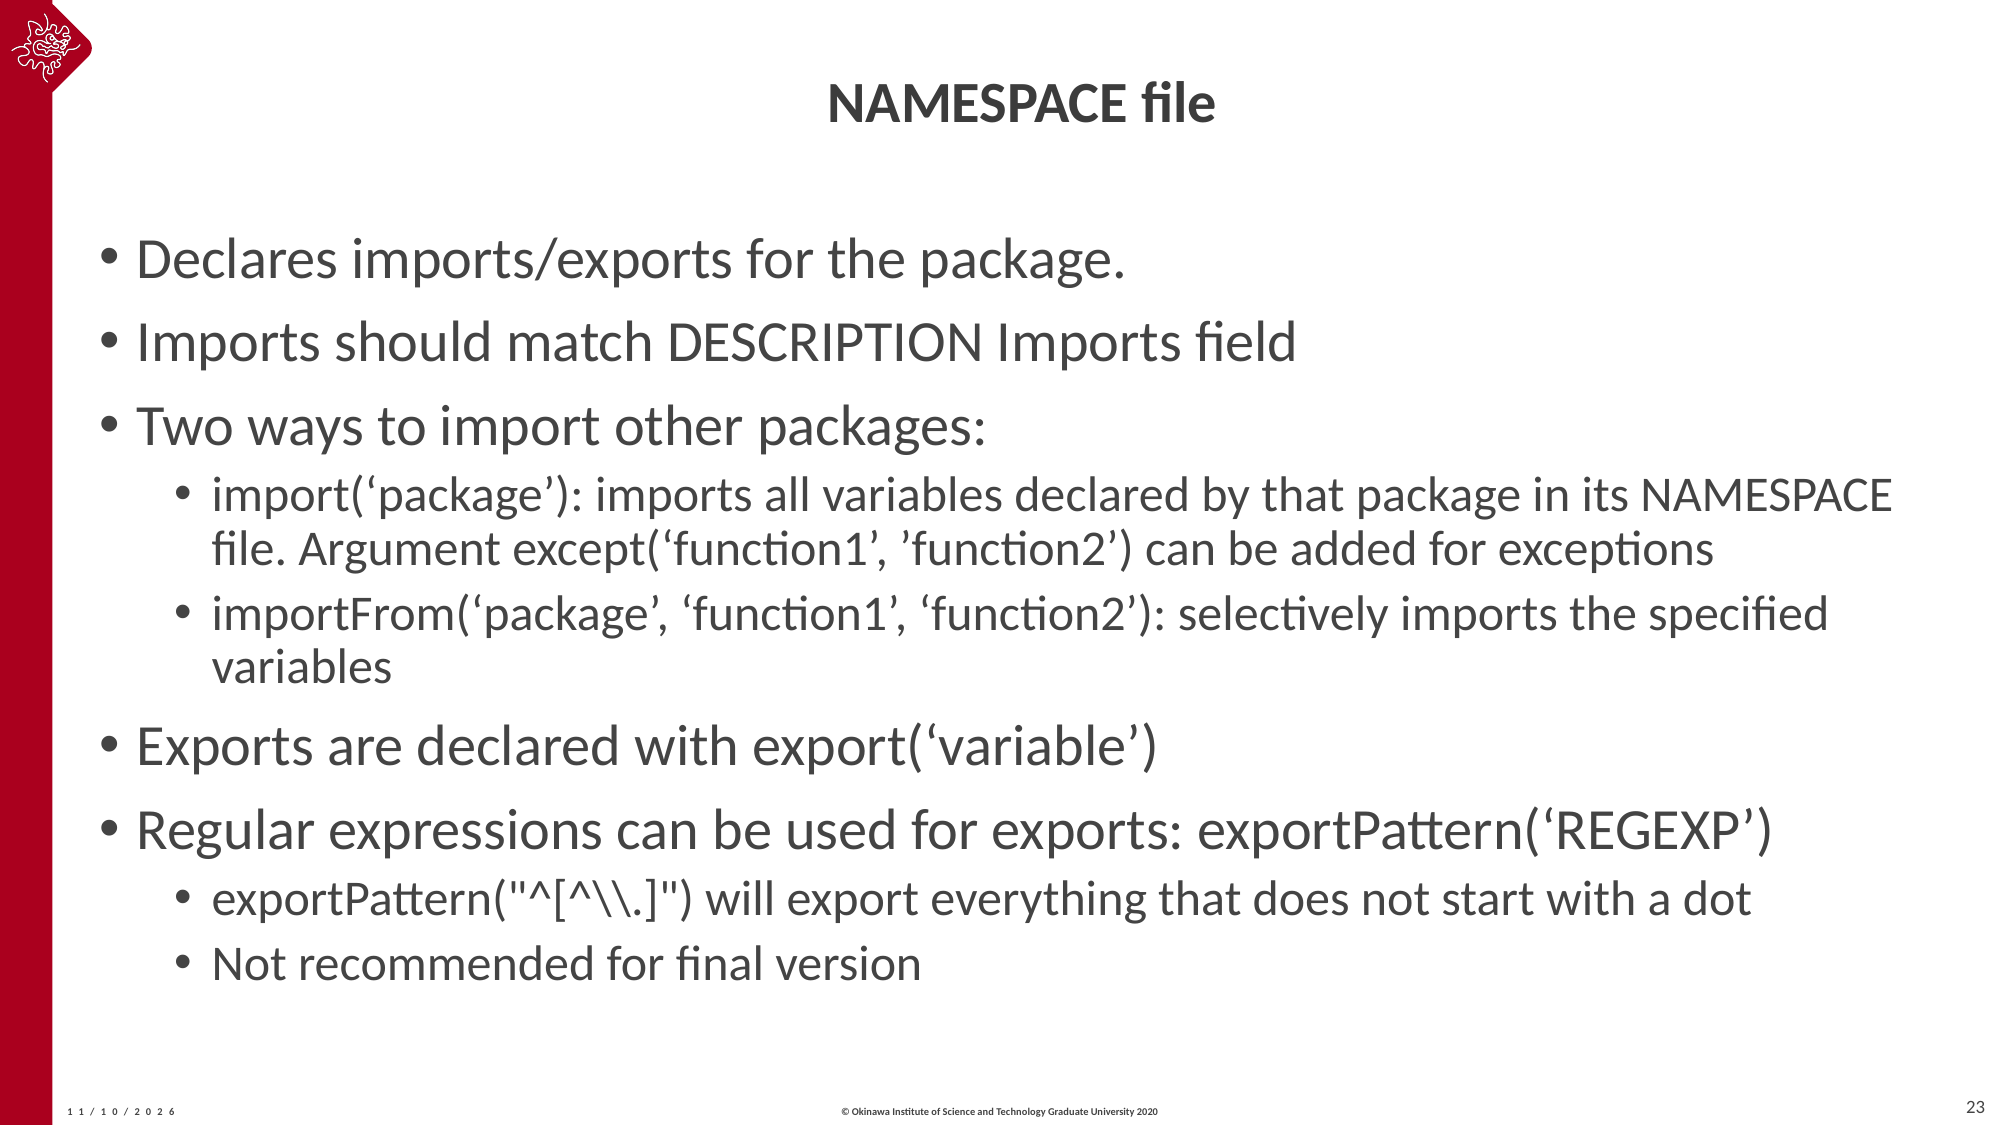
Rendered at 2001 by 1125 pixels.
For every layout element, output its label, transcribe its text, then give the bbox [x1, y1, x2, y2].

title NAMESPACE file [104, 72, 1940, 137]
picture [11, 13, 81, 83]
list Declares imports/exports for the package. Imports should match DESCRIPTION Imports field Two ways to import other packages: import(‘package’): imports all variables declared by that package in its NAMESPACE file. Argument except(‘function1’, ’function2’) can be added for exceptions importFrom(‘package’, ‘function1’, ‘function2’): selectively imports the specified variables Exports are declared with export(‘variable’) Regular expressions can be used for exports: exportPattern(‘REGEXP’) exportPattern("^[^\\.]") will export everything that does not start with a dot Not recommended for final version [84, 220, 1977, 1053]
